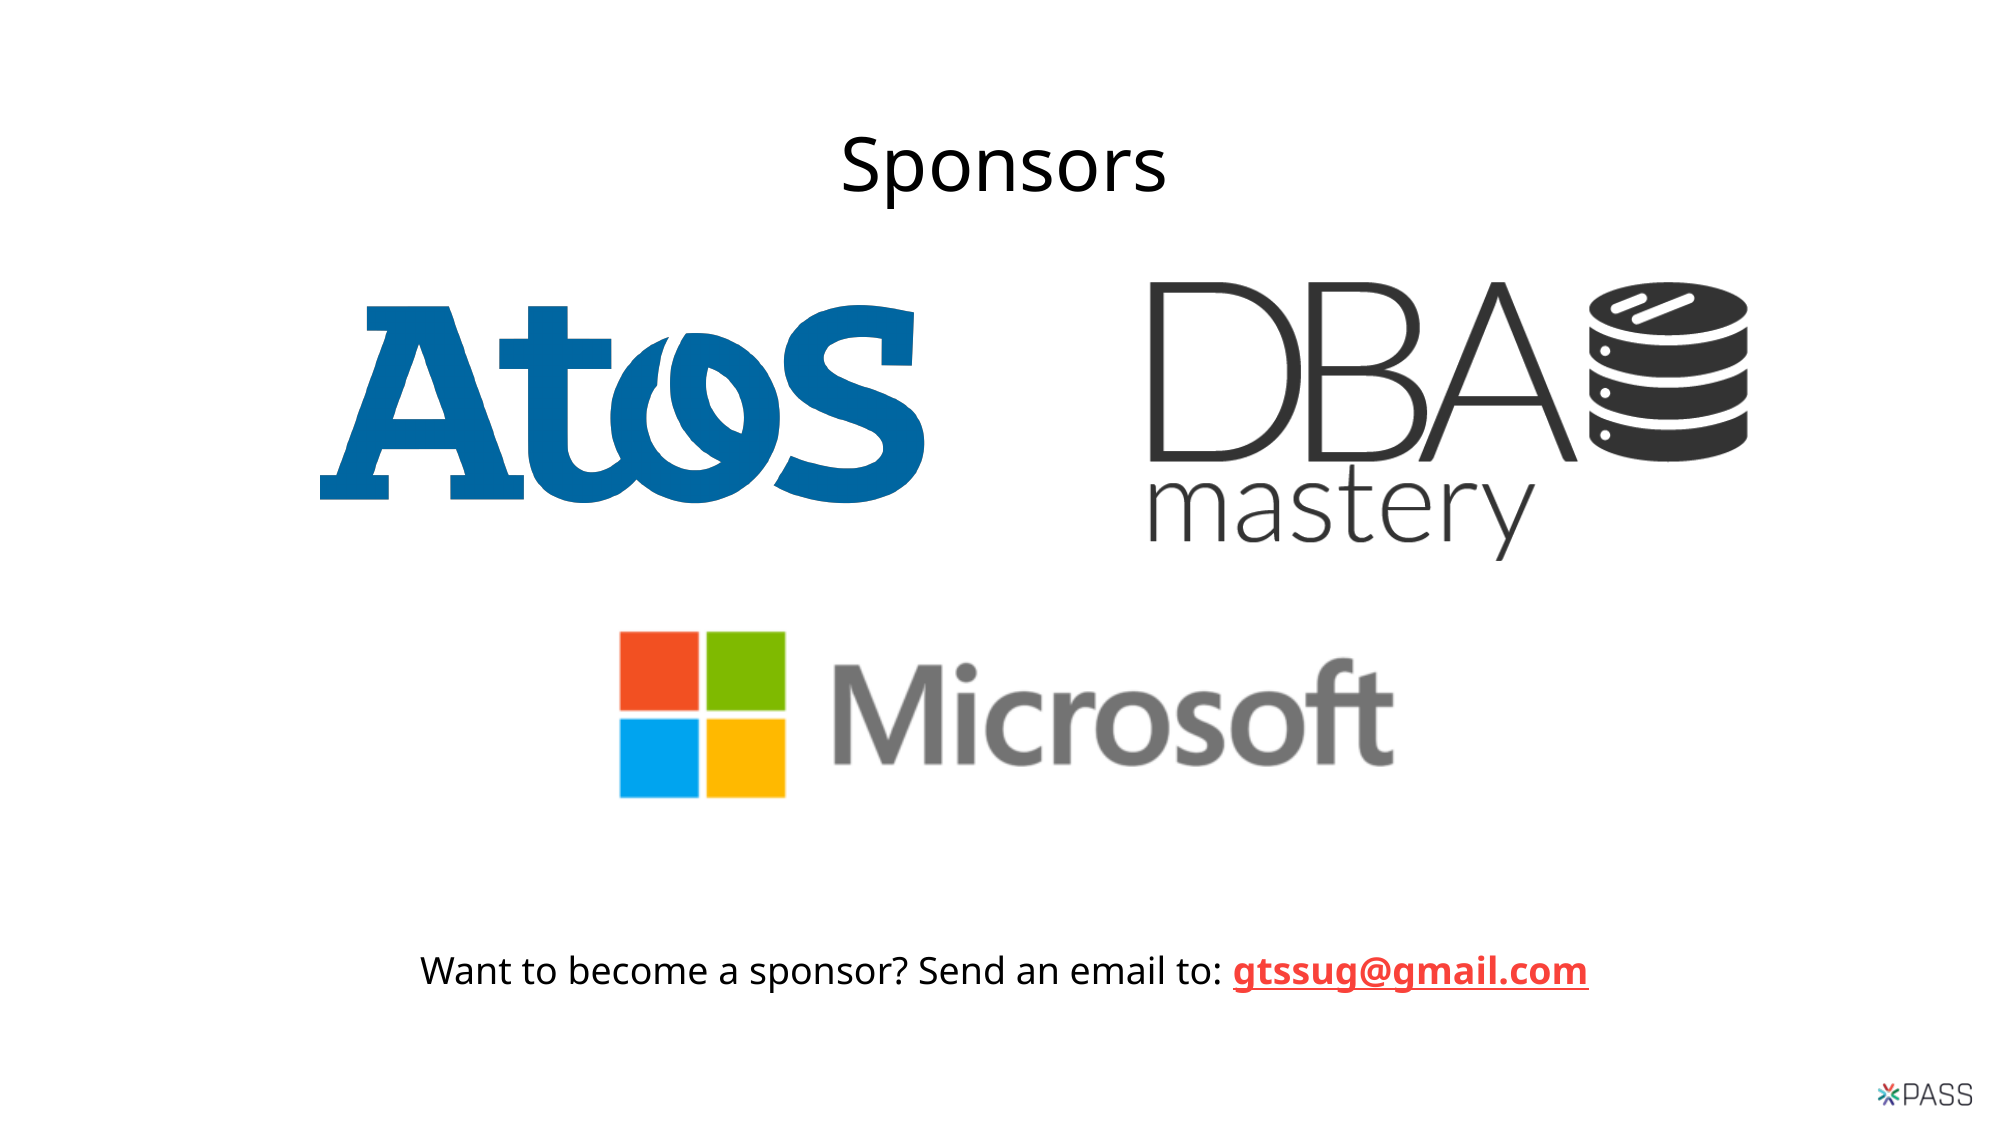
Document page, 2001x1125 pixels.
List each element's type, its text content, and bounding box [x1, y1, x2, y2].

picture [317, 301, 927, 507]
picture [571, 591, 1424, 822]
title Sponsors [86, 67, 1923, 215]
text_box Want to become a sponsor? Send an email to: gtssug@gmail.com [383, 939, 1625, 1051]
picture [1124, 245, 1756, 563]
picture [1863, 1079, 1987, 1110]
